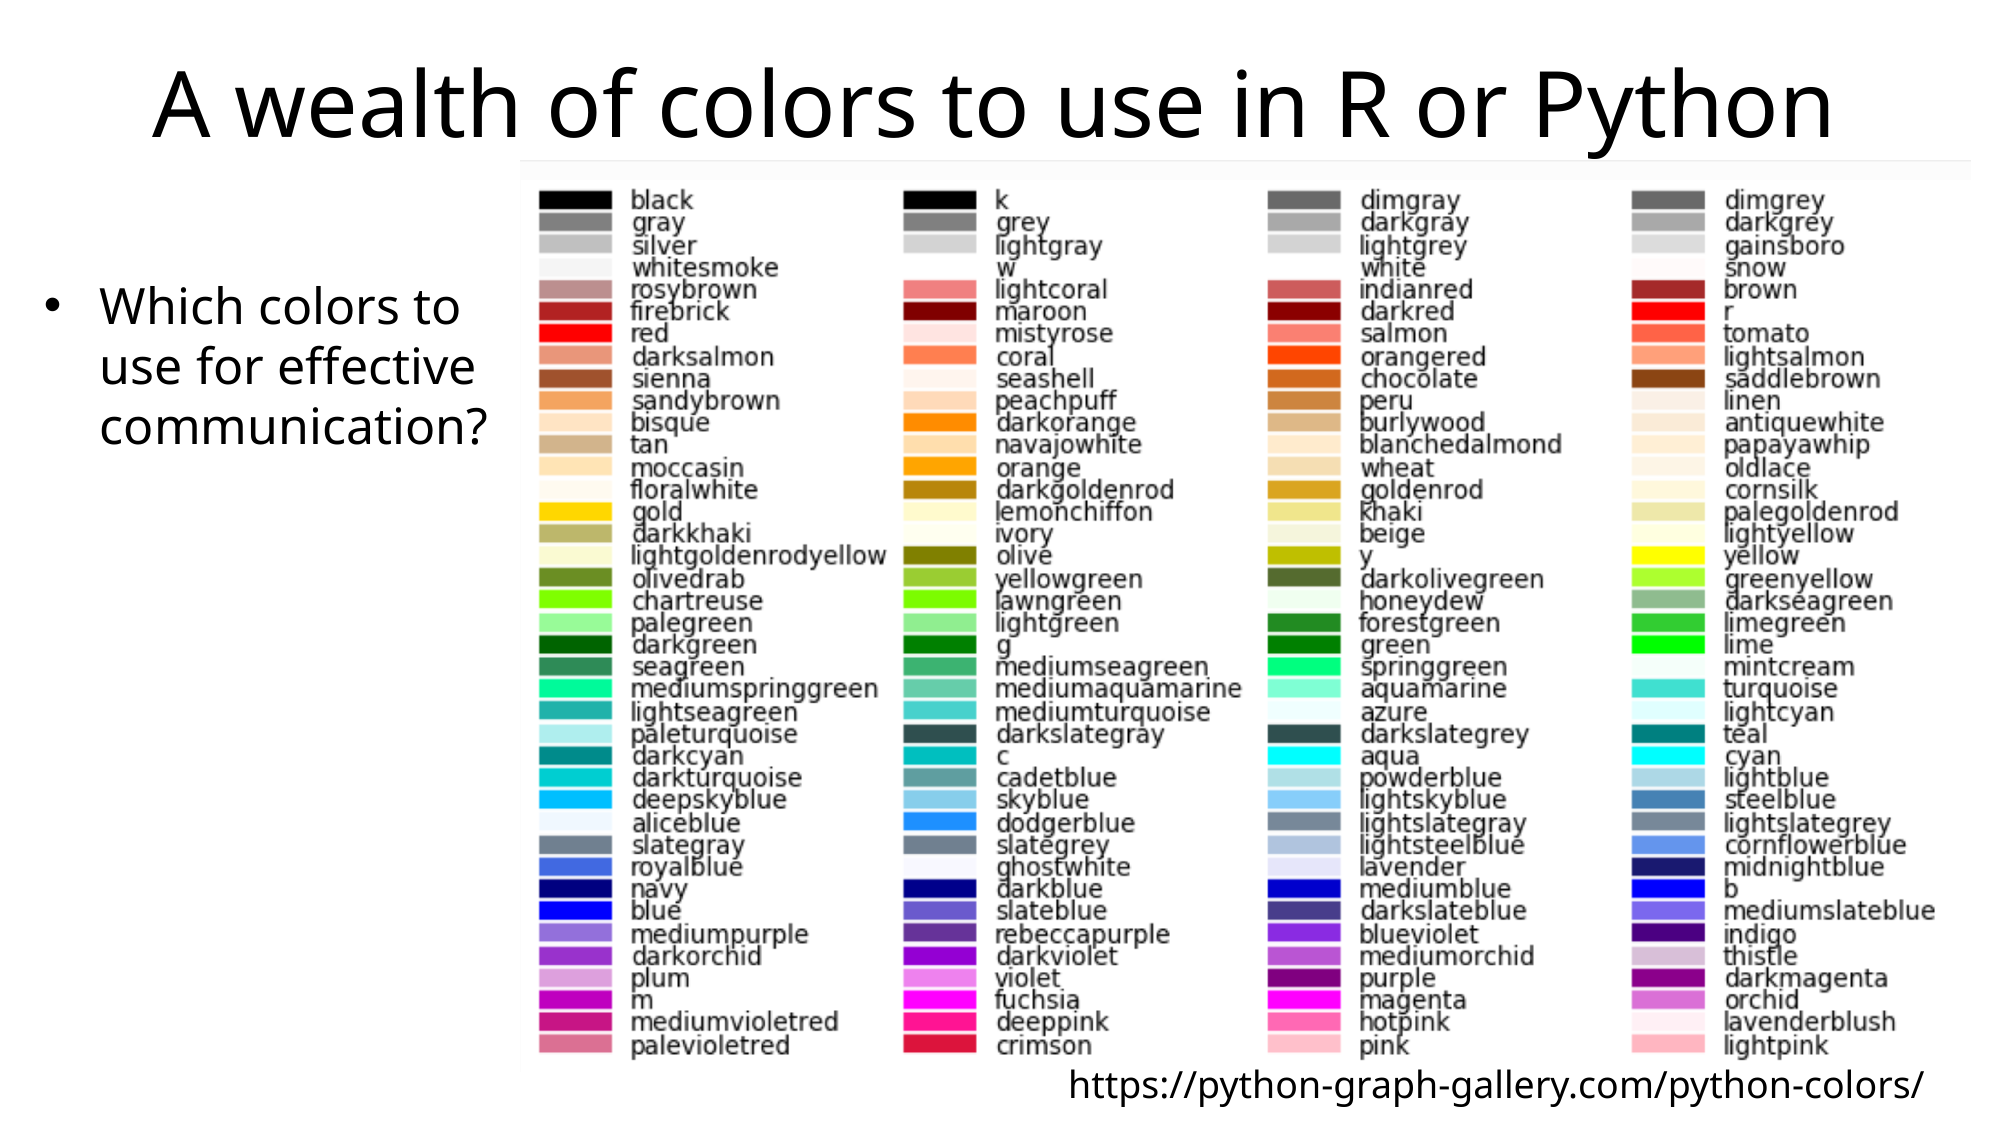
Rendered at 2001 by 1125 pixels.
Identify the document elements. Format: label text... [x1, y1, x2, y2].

text_box Which colors to use for effective communication? [28, 267, 520, 462]
picture [520, 160, 1972, 1073]
text_box https://python-graph-gallery.com/python-colors/ [1053, 1073, 1941, 1114]
title A wealth of colors to use in R or Python [137, 0, 1863, 217]
